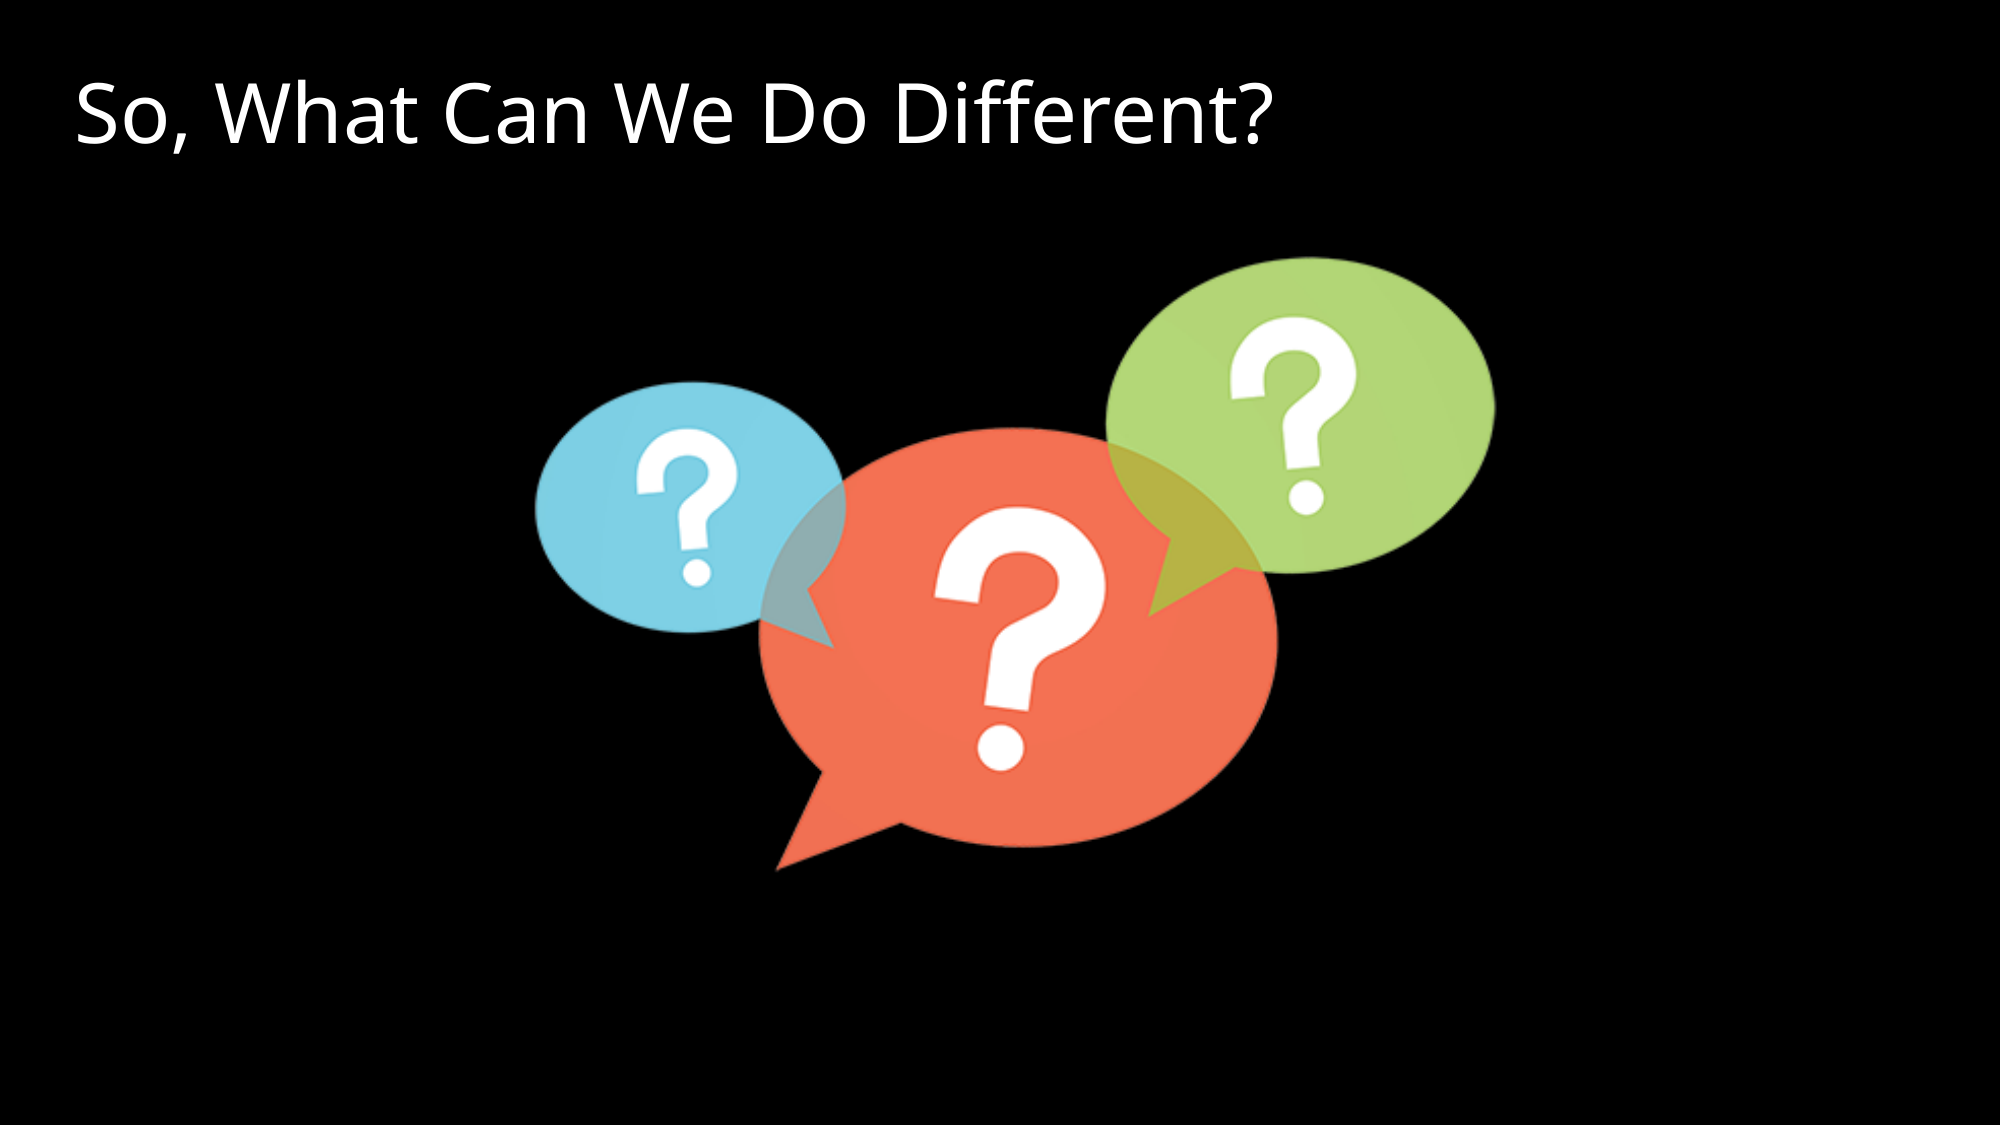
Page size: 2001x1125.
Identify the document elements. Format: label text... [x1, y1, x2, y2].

picture [499, 237, 1515, 909]
text_box So, What Can We Do Different? [59, 64, 1867, 188]
